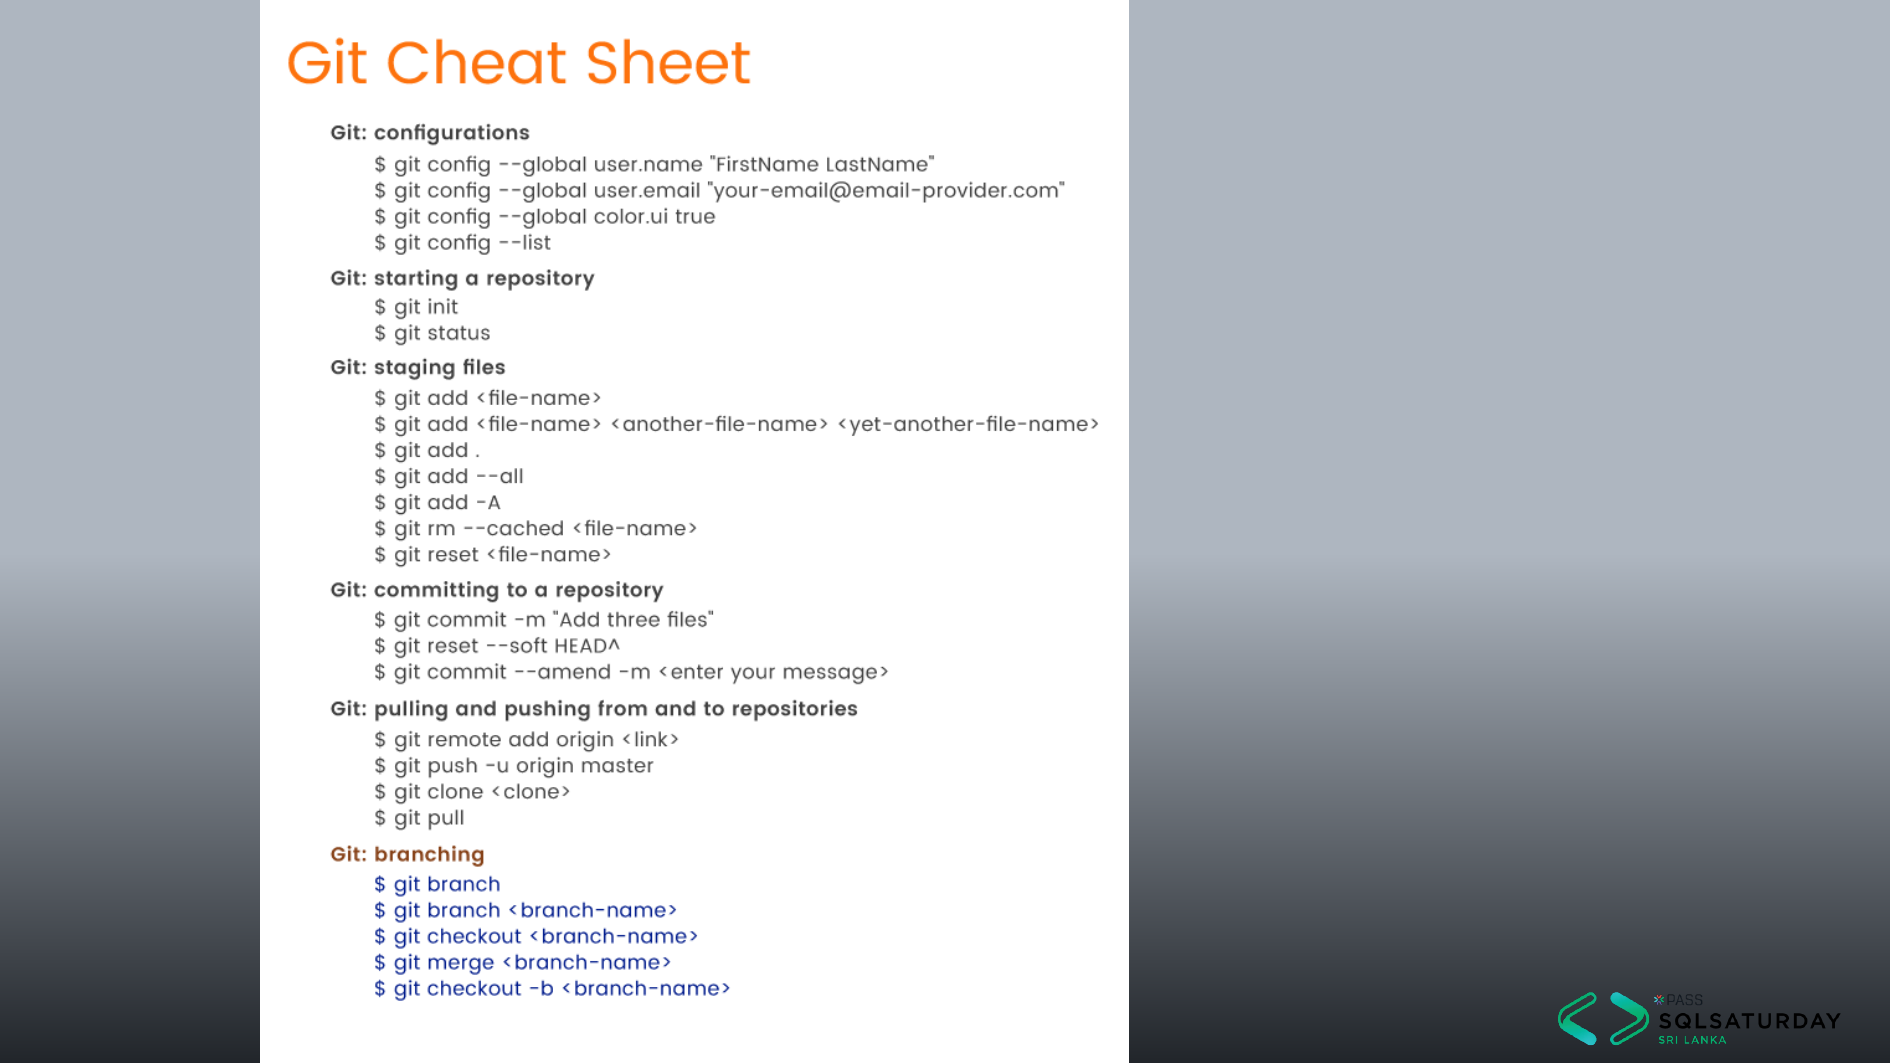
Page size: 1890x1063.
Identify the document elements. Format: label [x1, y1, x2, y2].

picture [1540, 974, 1890, 1063]
picture [260, 0, 1130, 1063]
